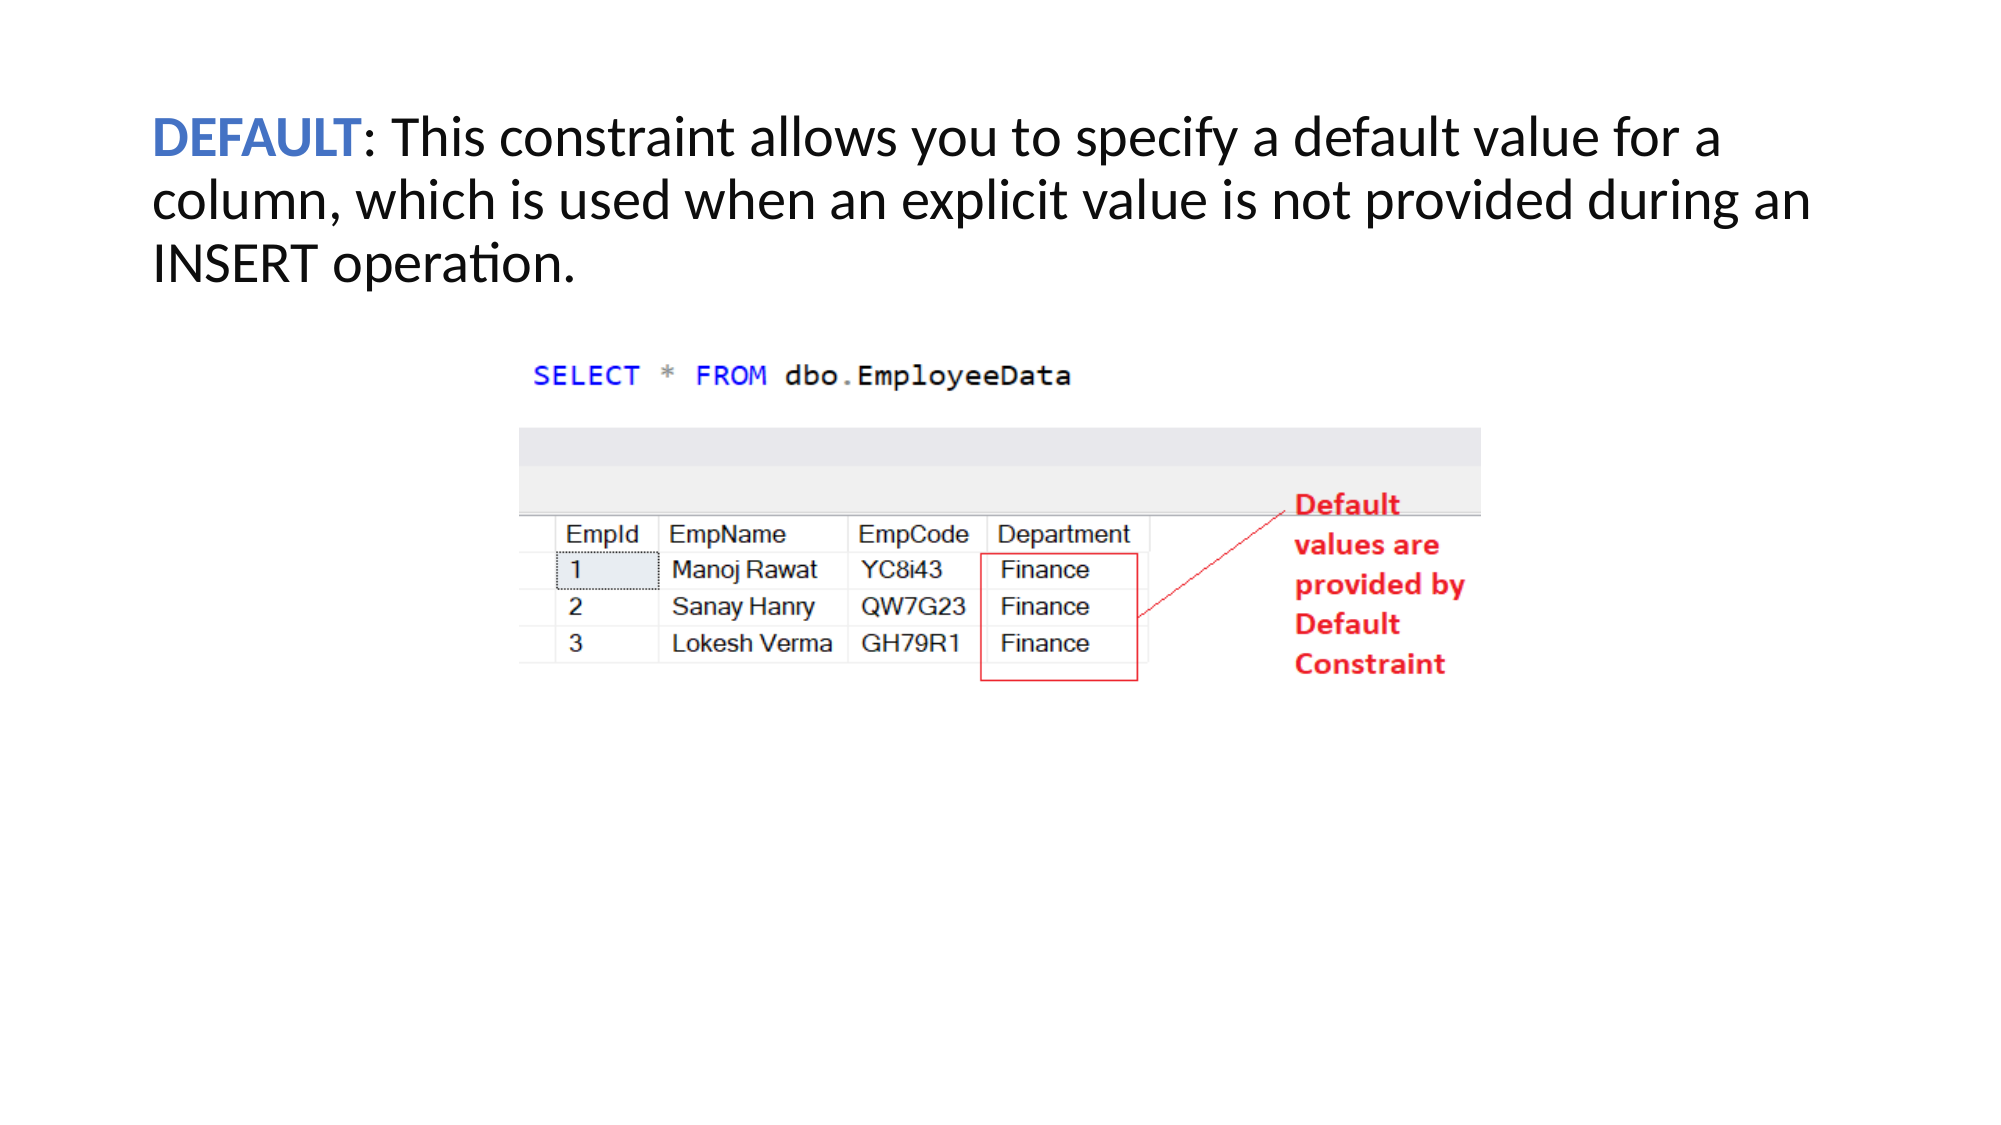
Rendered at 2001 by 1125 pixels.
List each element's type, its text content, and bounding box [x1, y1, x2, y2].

list DEFAULT: This constraint allows you to specify a default value for a column, which is used when an explicit value is not provided during an INSERT operation. [137, 98, 1863, 961]
picture [519, 338, 1481, 761]
